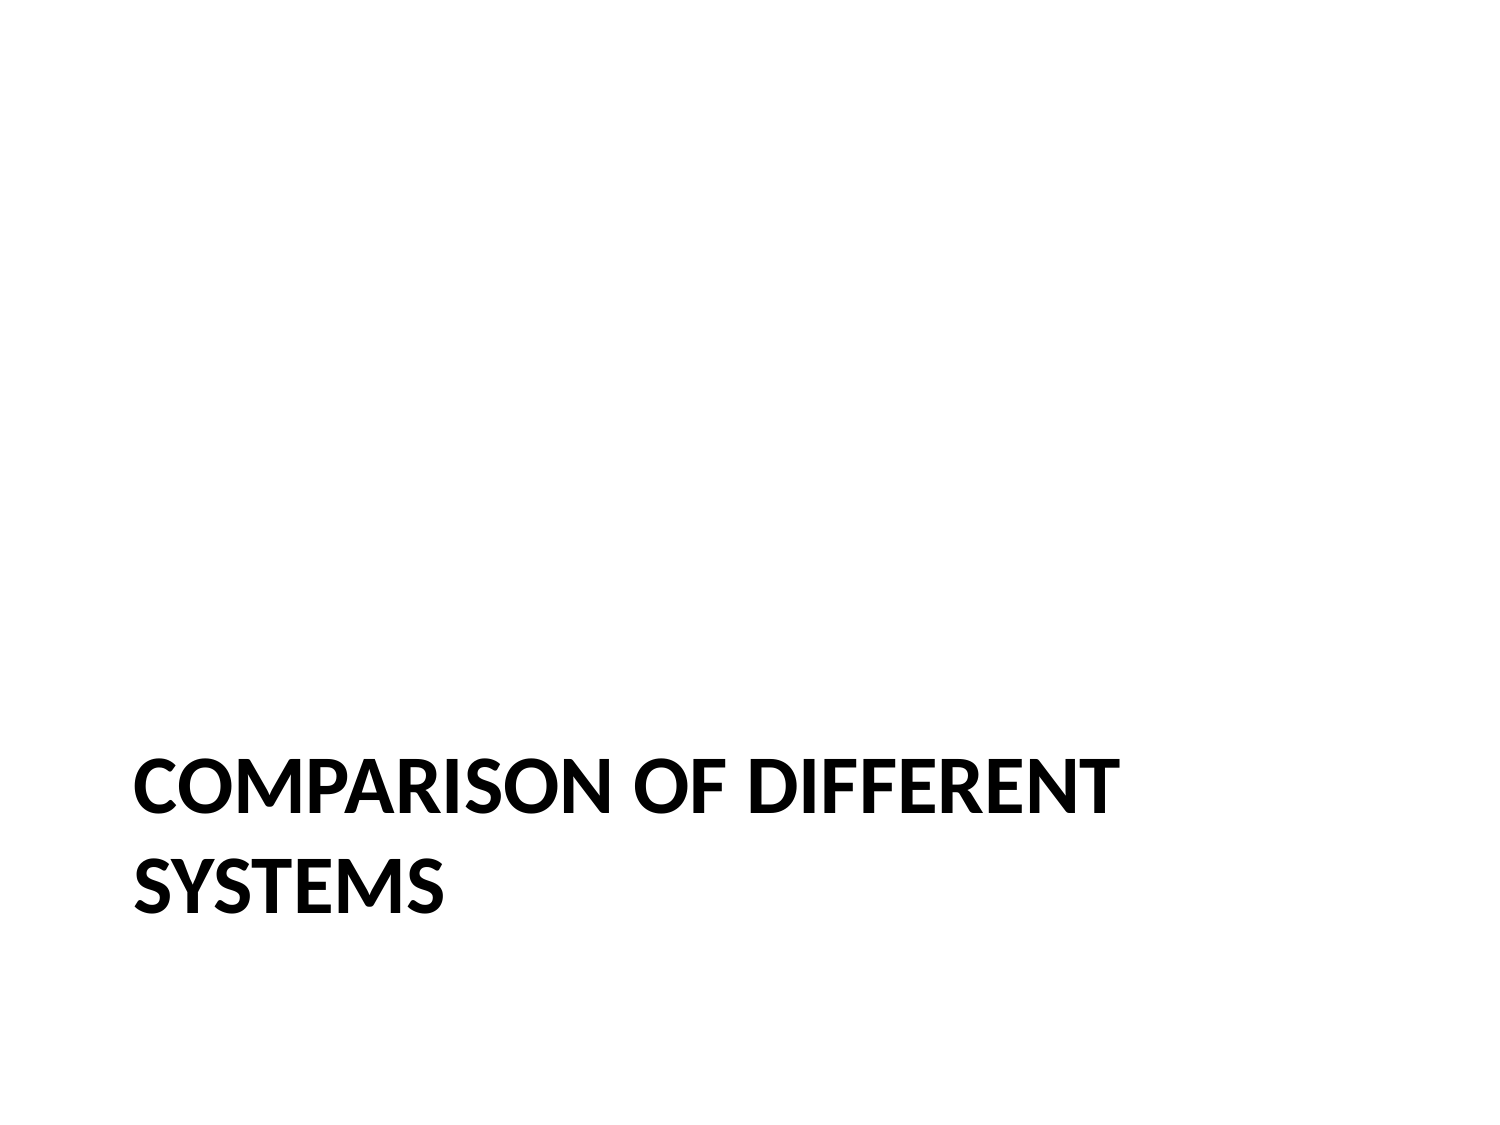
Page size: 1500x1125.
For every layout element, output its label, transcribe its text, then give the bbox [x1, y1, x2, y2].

title Comparison of different systems [118, 722, 1394, 947]
